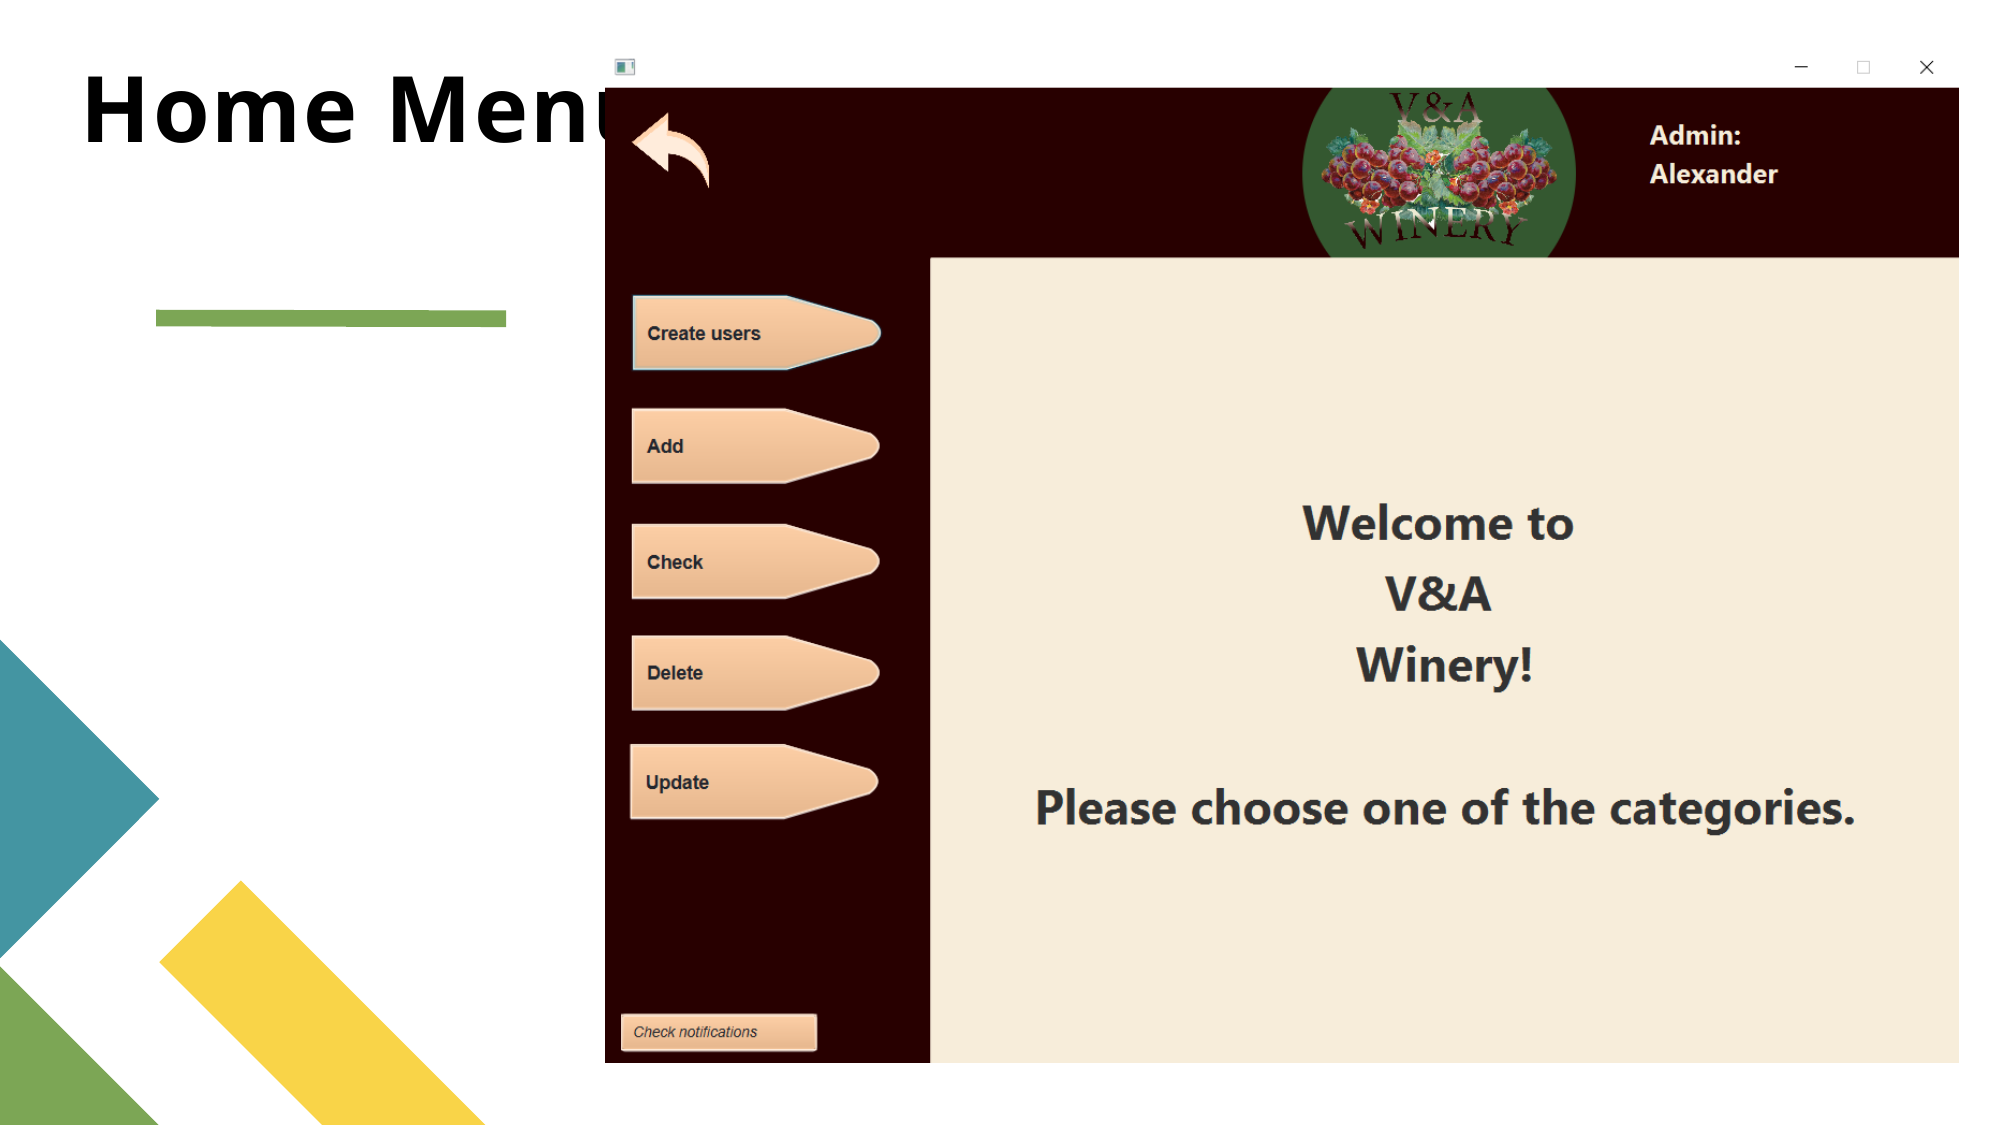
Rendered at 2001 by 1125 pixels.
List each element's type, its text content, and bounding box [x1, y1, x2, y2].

picture [604, 48, 1959, 1063]
title Home Menu [80, 62, 604, 163]
